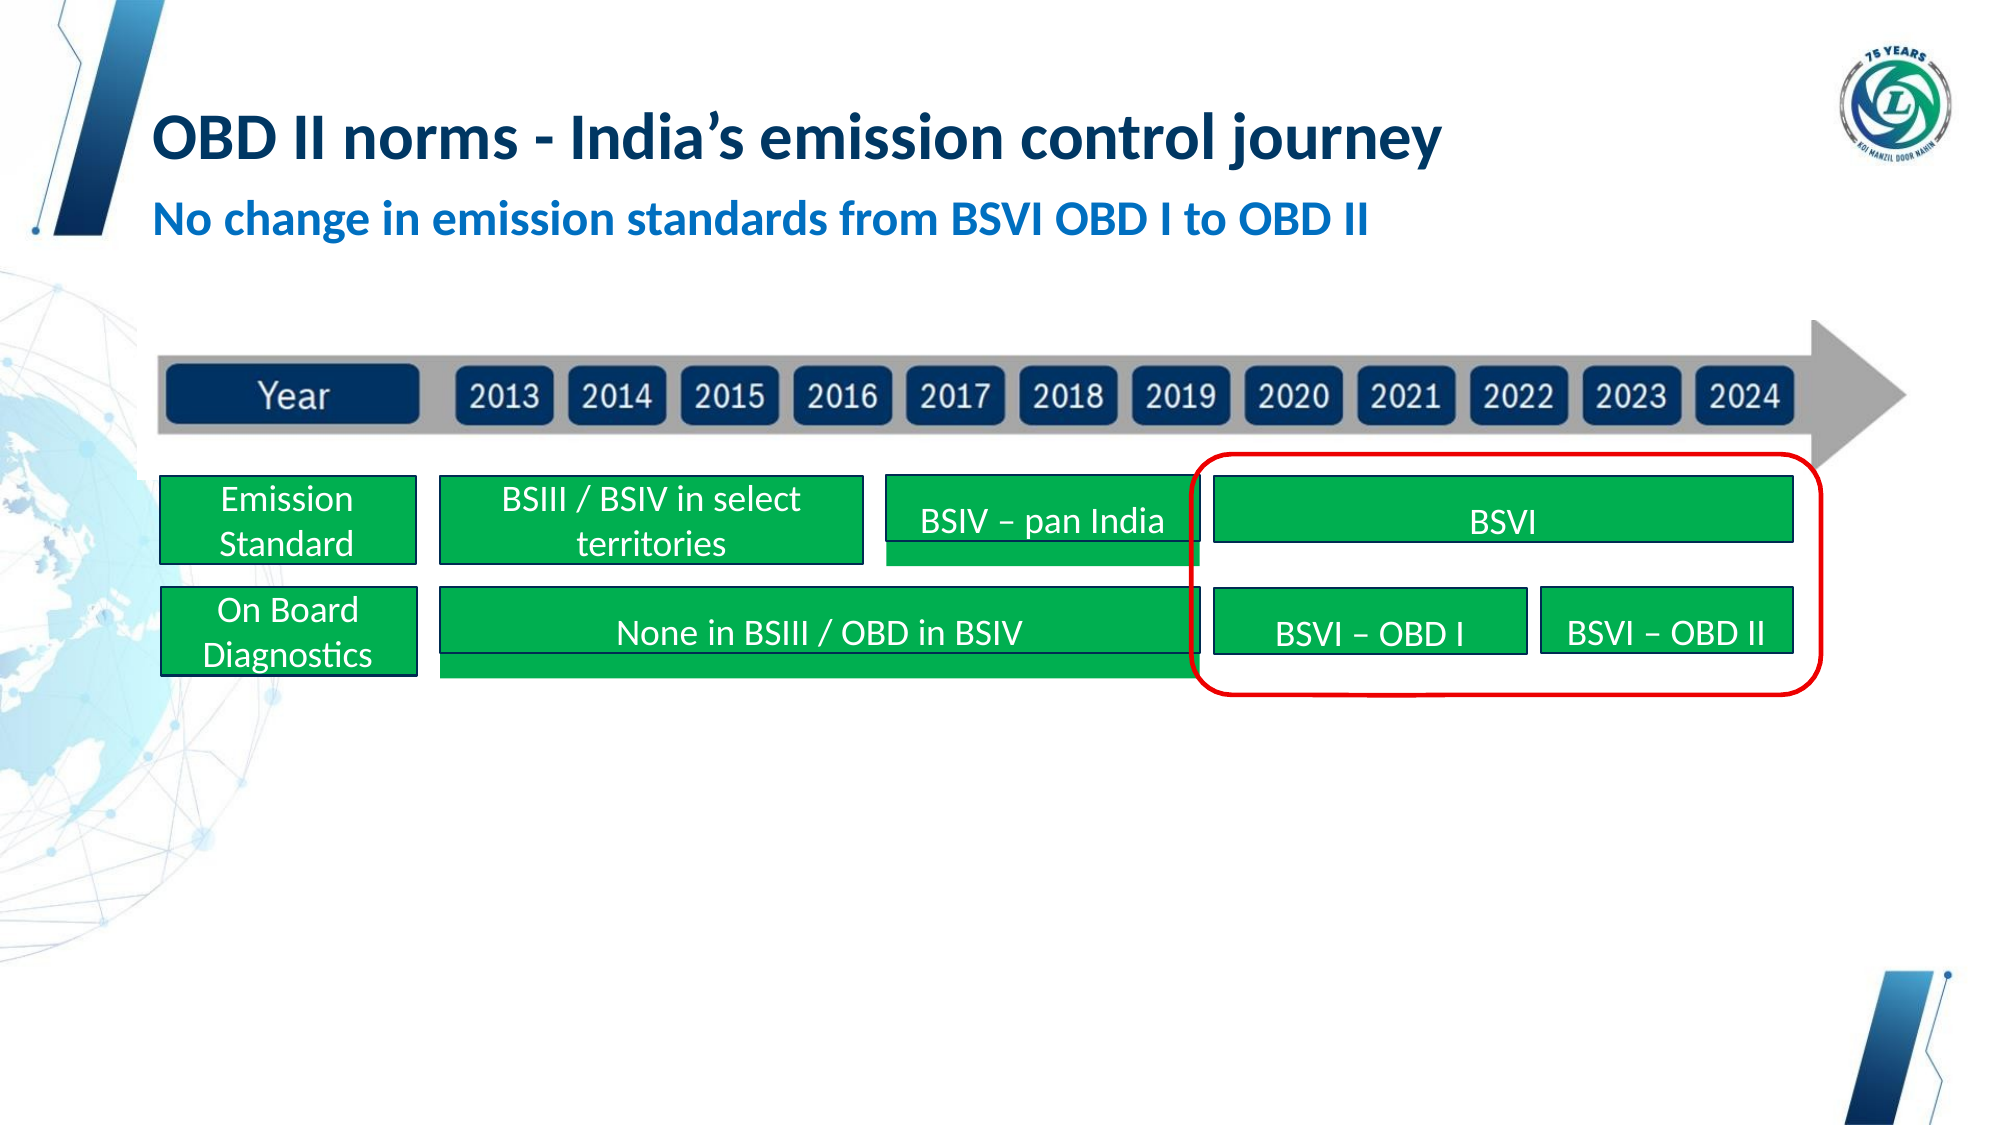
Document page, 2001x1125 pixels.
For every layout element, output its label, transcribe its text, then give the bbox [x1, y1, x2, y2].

text_box [1212, 690, 1800, 696]
picture [0, 0, 1968, 1125]
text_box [137, 320, 1917, 679]
title OBD II norms - India’s emission control journey No change in emission standards from BSVI OBD I to OBD II [150, 72, 1450, 281]
